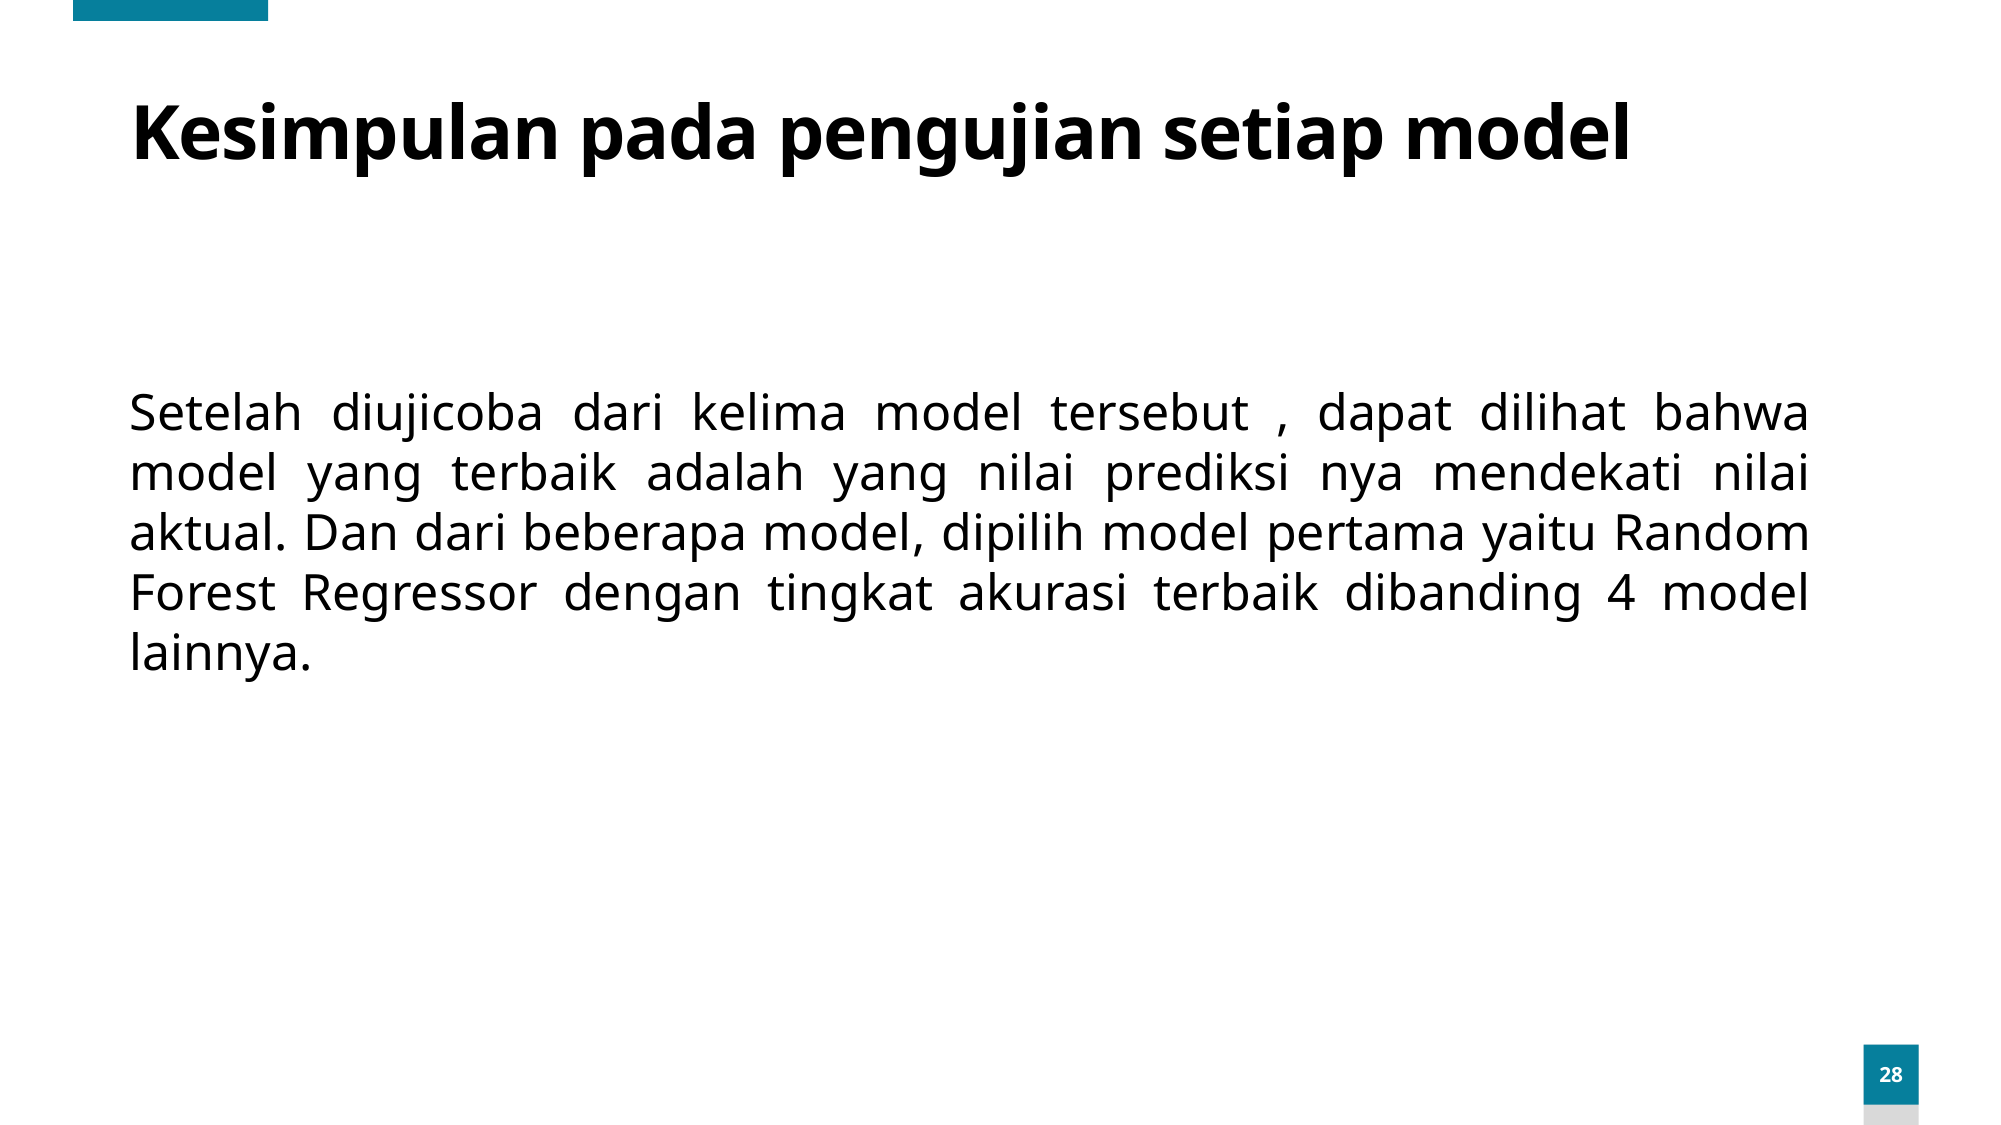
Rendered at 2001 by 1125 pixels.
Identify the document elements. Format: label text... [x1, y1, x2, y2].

title Kesimpulan pada pengujian setiap model [115, 86, 1949, 184]
text_box Setelah diujicoba dari kelima model tersebut , dapat dilihat bahwa model yang terbaik adalah yang nilai prediksi nya mendekati nilai aktual. Dan dari beberapa model, dipilih model pertama yaitu Random Forest Regressor dengan tingkat akurasi terbaik dibanding 4 model lainnya. [115, 373, 1827, 688]
